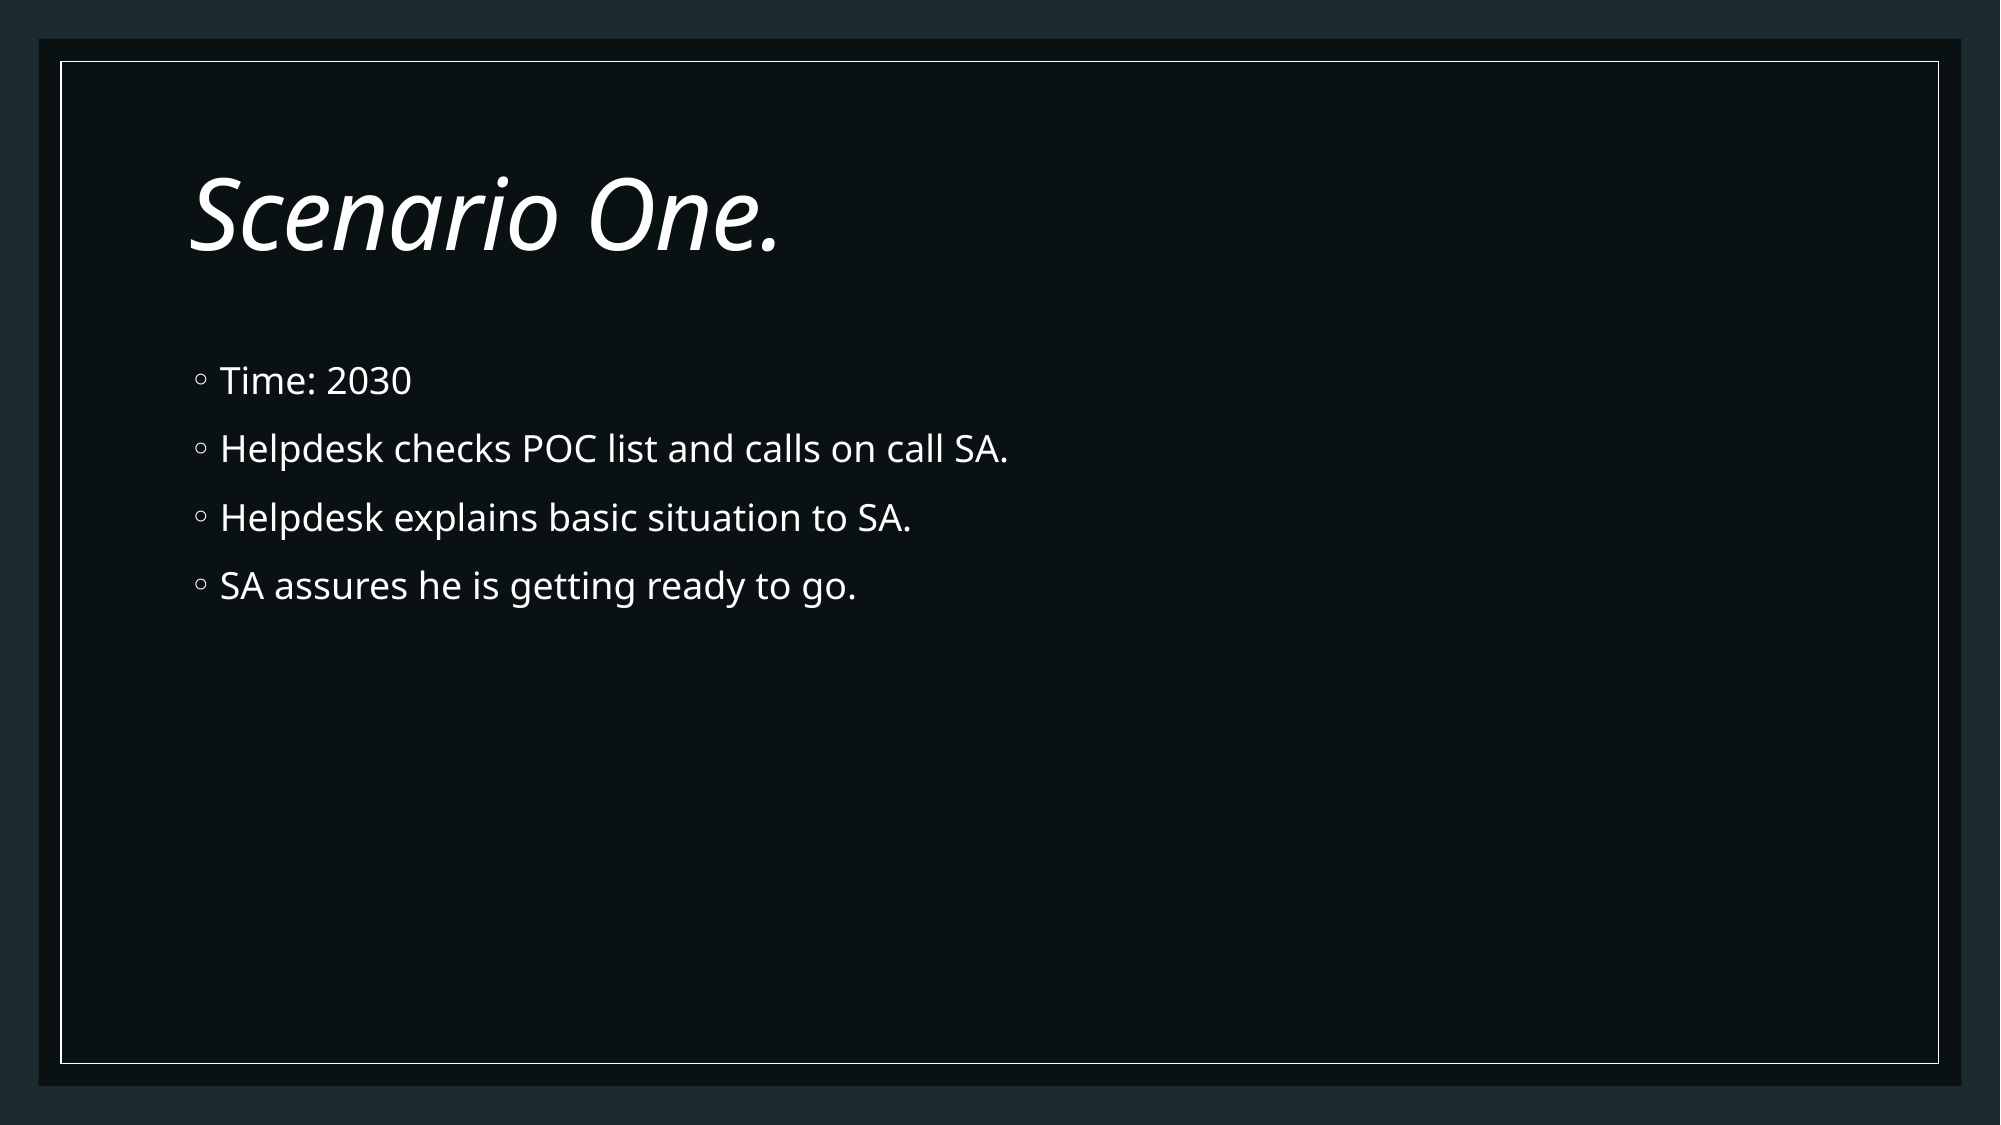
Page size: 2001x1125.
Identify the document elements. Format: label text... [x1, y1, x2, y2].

list Time: 2030 Helpdesk checks POC list and calls on call SA. Helpdesk explains basic situation to SA. SA assures he is getting ready to go. [174, 345, 1825, 977]
title Scenario One. [174, 105, 1825, 331]
